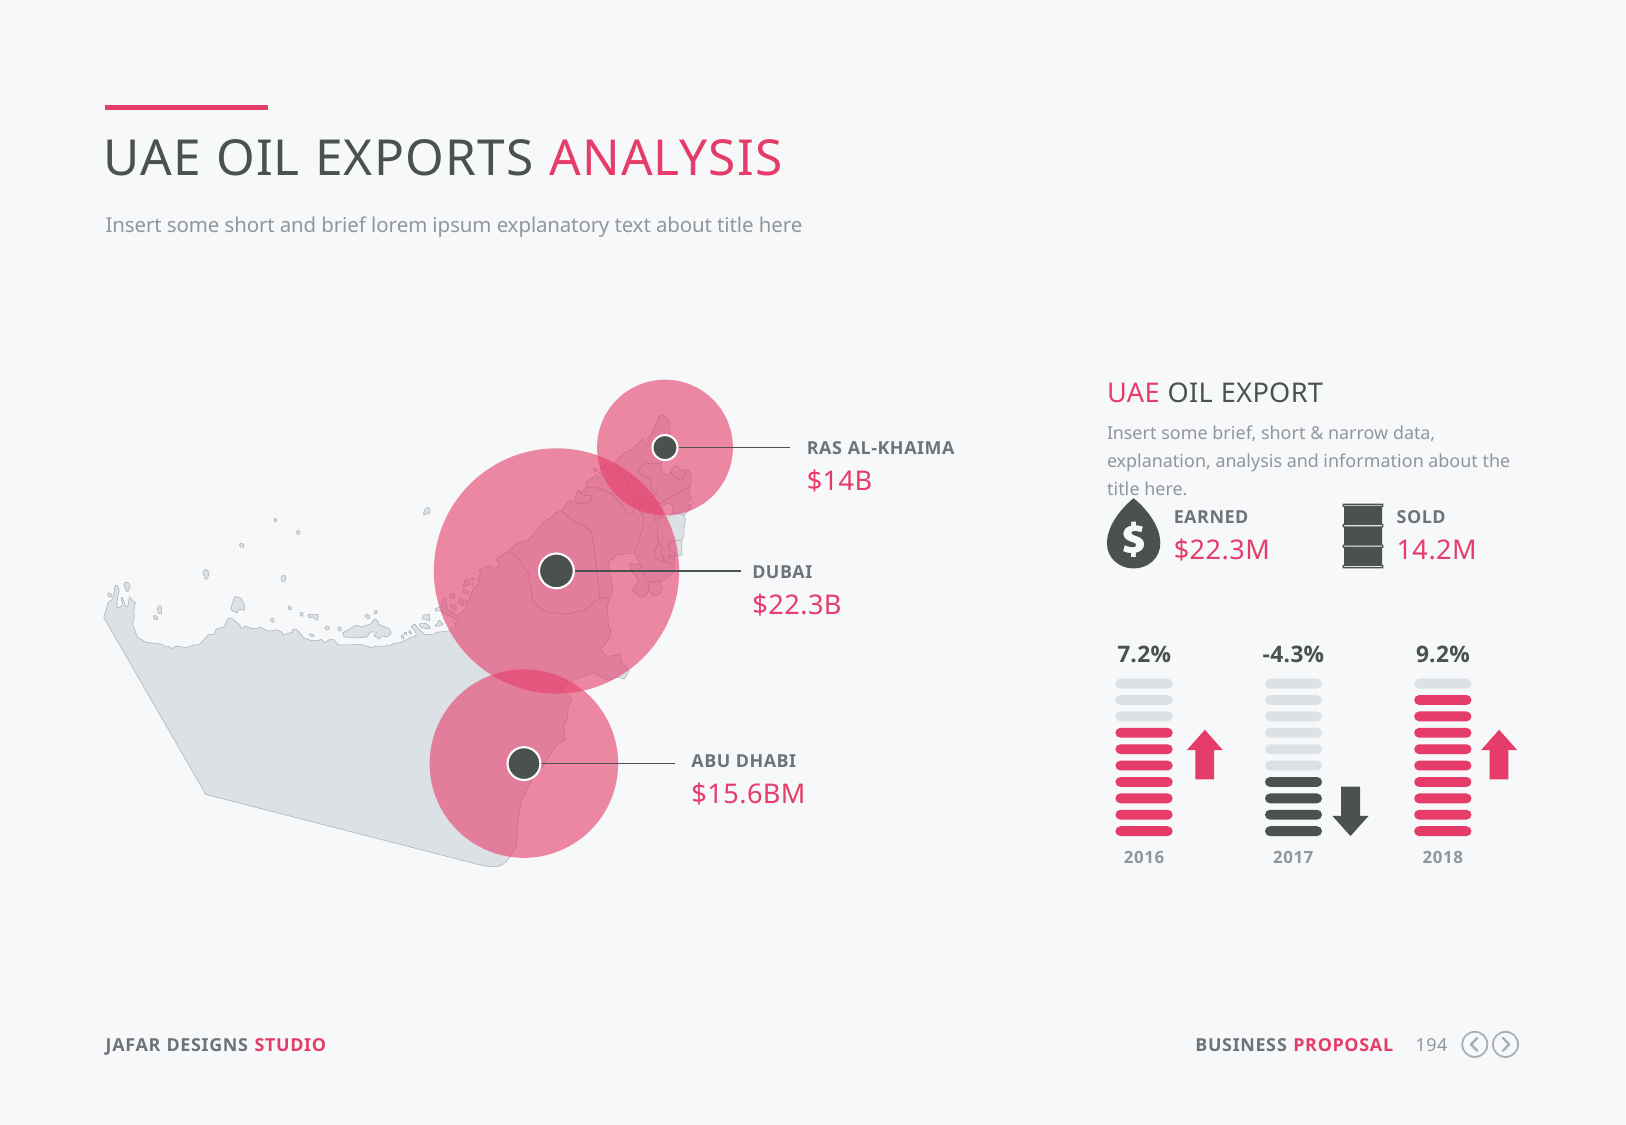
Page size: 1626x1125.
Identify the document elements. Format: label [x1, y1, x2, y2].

text_box [806, 436, 986, 497]
text_box [1106, 582, 1193, 868]
text_box [1481, 729, 1518, 780]
text_box [1186, 729, 1223, 780]
list [103, 125, 1518, 188]
text_box [1173, 532, 1295, 565]
text_box [1106, 498, 1161, 569]
text_box [103, 378, 870, 868]
list [105, 209, 1519, 241]
text_box [1256, 640, 1331, 868]
text_box [1173, 505, 1295, 528]
text_box [1405, 640, 1480, 868]
text_box [1396, 505, 1517, 528]
text_box [1396, 532, 1517, 565]
text_box [1342, 503, 1384, 569]
text_box [1107, 375, 1518, 472]
text_box [752, 560, 931, 621]
text_box [1332, 786, 1369, 837]
